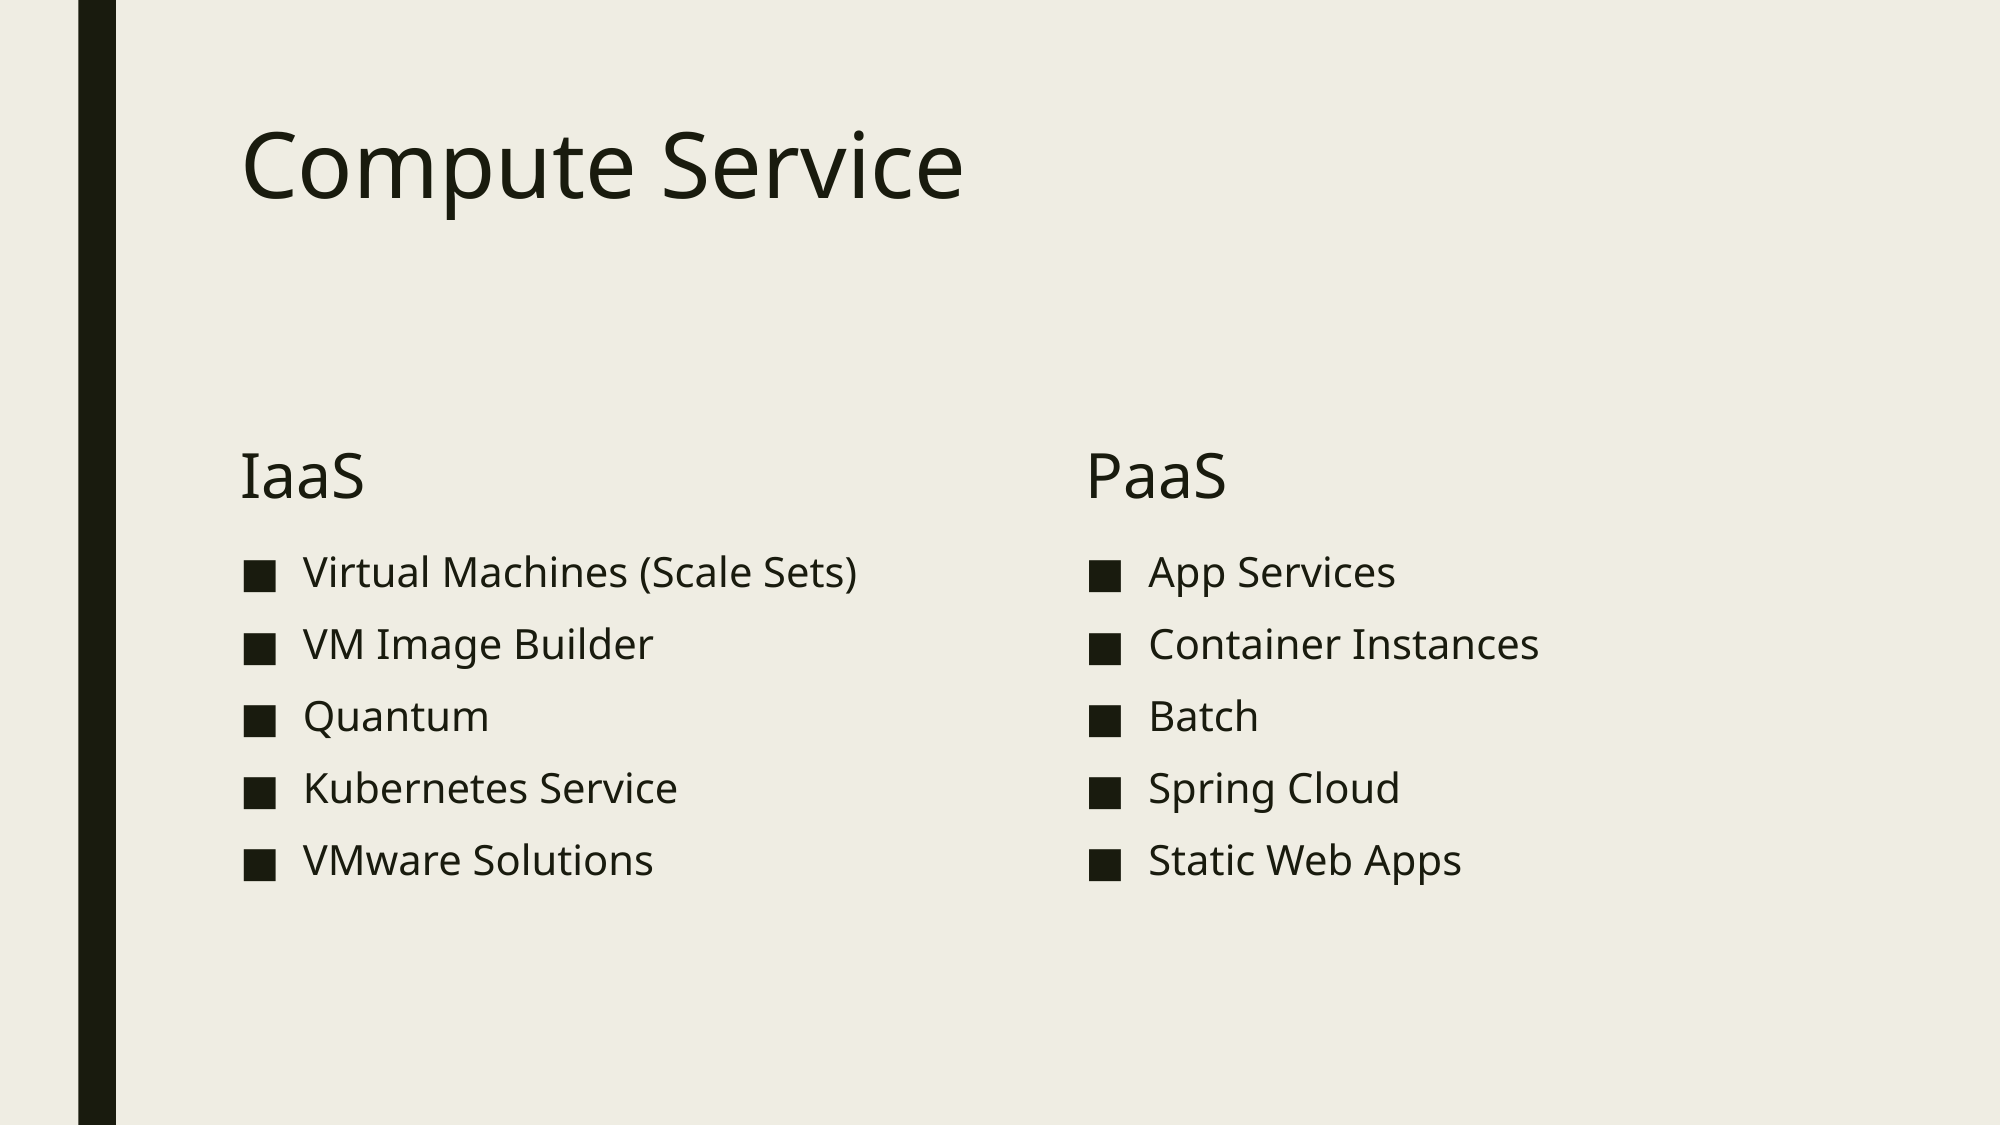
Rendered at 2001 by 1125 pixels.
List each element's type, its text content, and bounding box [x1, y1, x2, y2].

list PaaS [1070, 383, 1800, 520]
list IaaS [225, 383, 954, 520]
list App Services Container Instances Batch Spring Cloud Static Web Apps [1070, 542, 1800, 963]
list Virtual Machines (Scale Sets) VM Image Builder Quantum Kubernetes Service VMware Solutions [225, 542, 954, 963]
title Compute Service [225, 112, 1800, 357]
